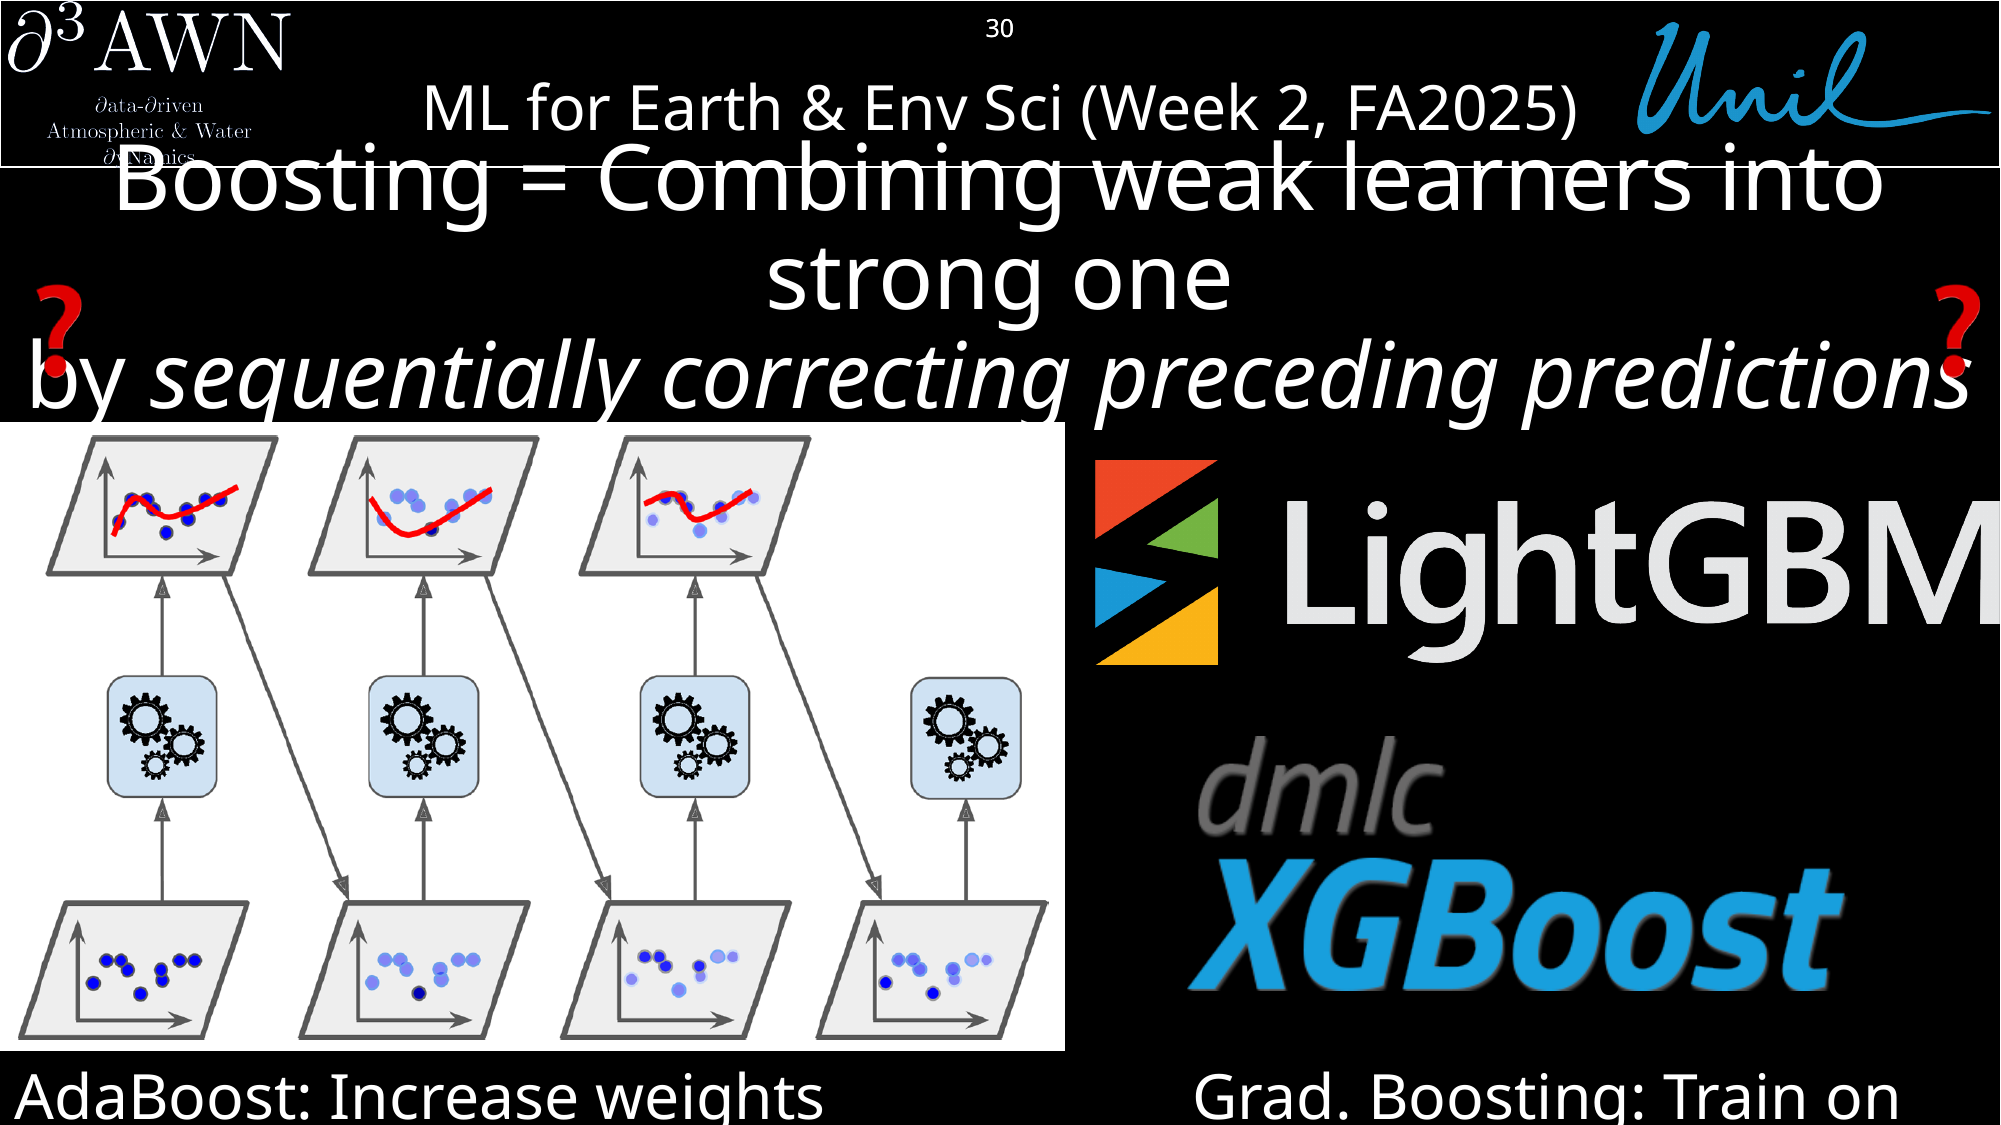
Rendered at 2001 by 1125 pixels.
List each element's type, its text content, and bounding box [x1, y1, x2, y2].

picture [1609, 22, 2000, 145]
picture [0, 272, 116, 389]
title Boosting = Combining weak learners into strong one by sequentially correcting preceding predictions [0, 171, 2000, 389]
picture [0, 0, 298, 168]
picture [1898, 272, 2000, 389]
text_box Grad. Boosting: Train on resid. [1138, 1050, 1957, 1125]
picture [0, 422, 1065, 1051]
picture [1094, 460, 2000, 665]
picture [1187, 736, 1848, 991]
text_box AdaBoost: Increase weights (misclassified) [0, 1050, 1113, 1125]
slide_number 30 [774, 0, 1225, 60]
